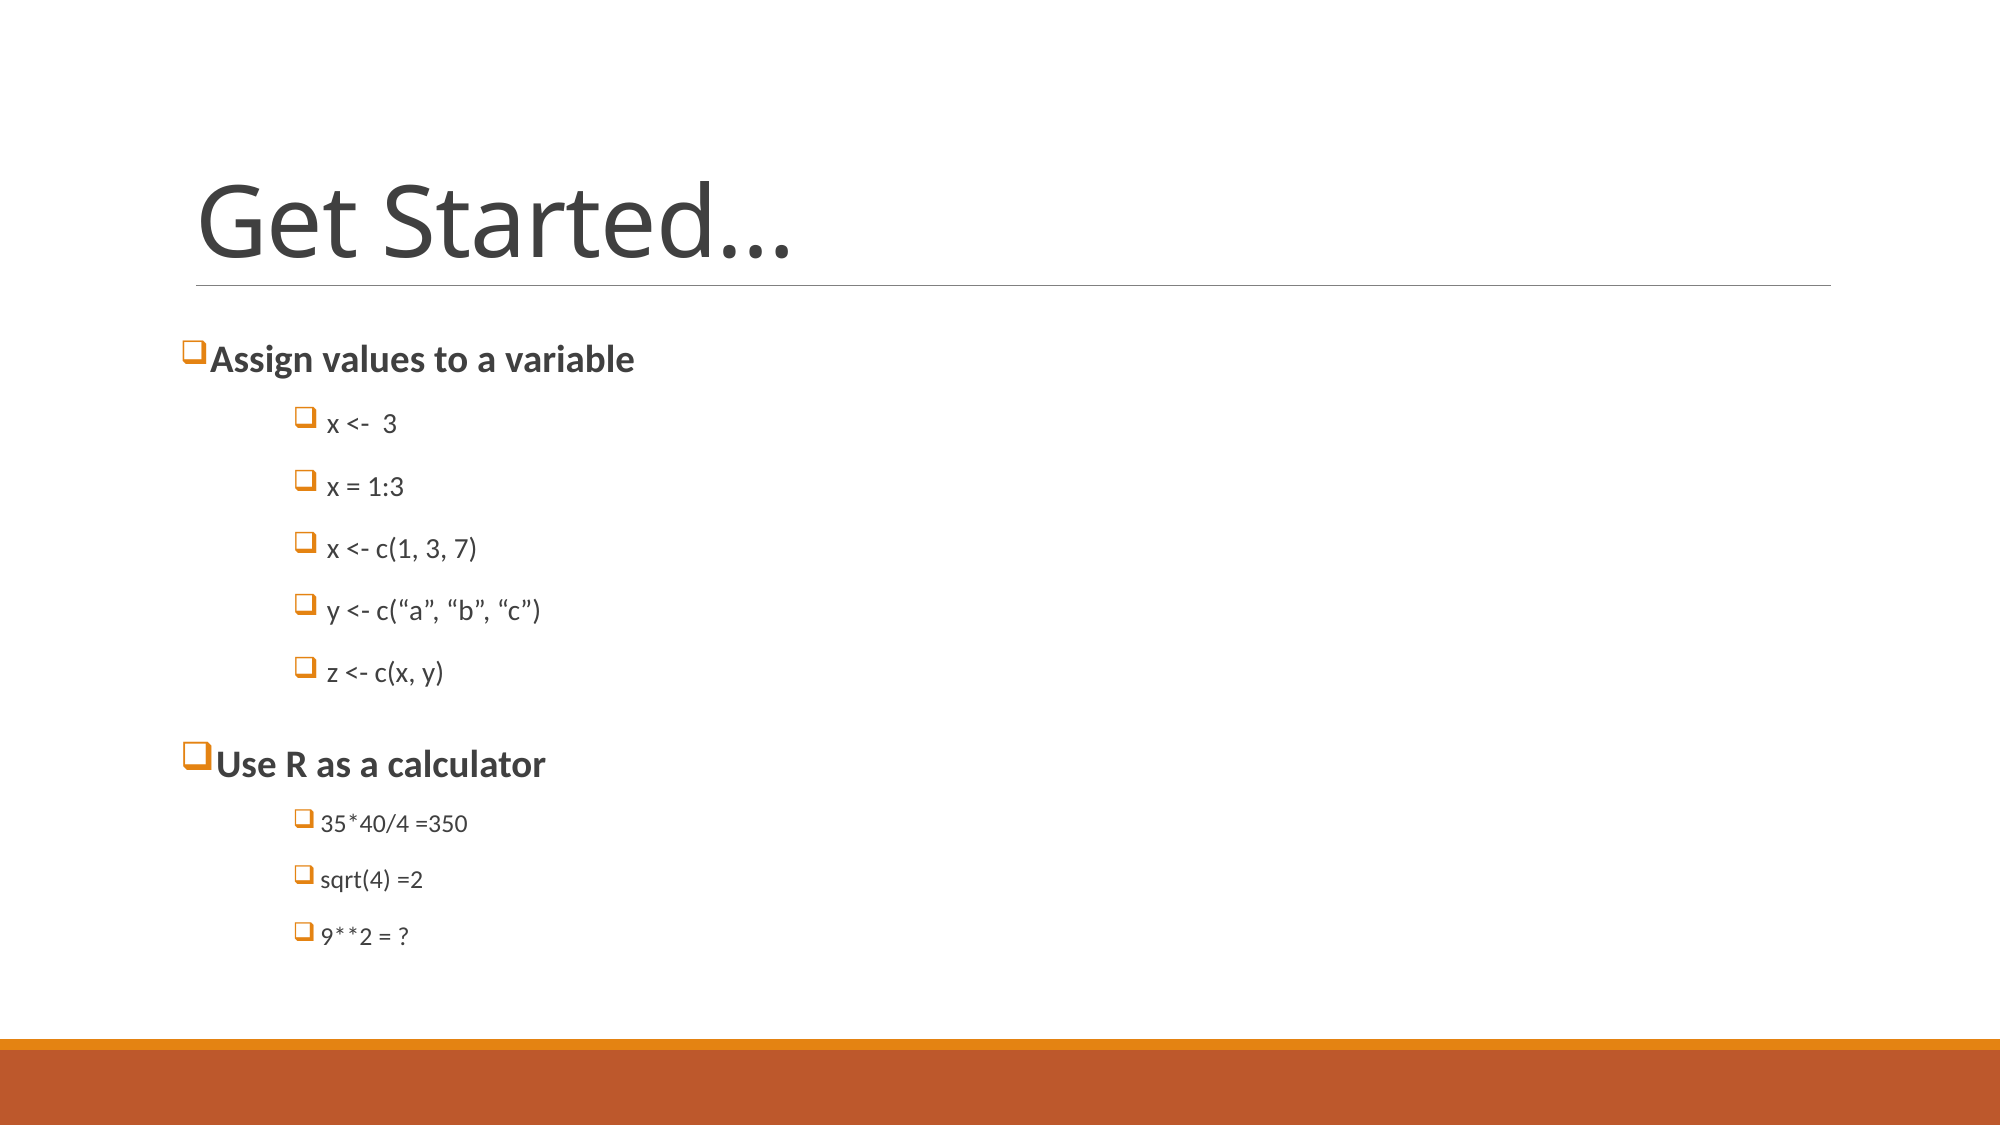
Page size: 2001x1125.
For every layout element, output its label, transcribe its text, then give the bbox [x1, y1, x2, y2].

list Assign values to a variable x <- 3 x = 1:3 x <- c(1, 3, 7) y <- c(“a”, “b”, “c”) z <- c(x, y) Use R as a calculator 35*40/4 =350 sqrt(4) =2 9**2 = ? [180, 302, 990, 963]
title Get Started… [180, 47, 1830, 285]
